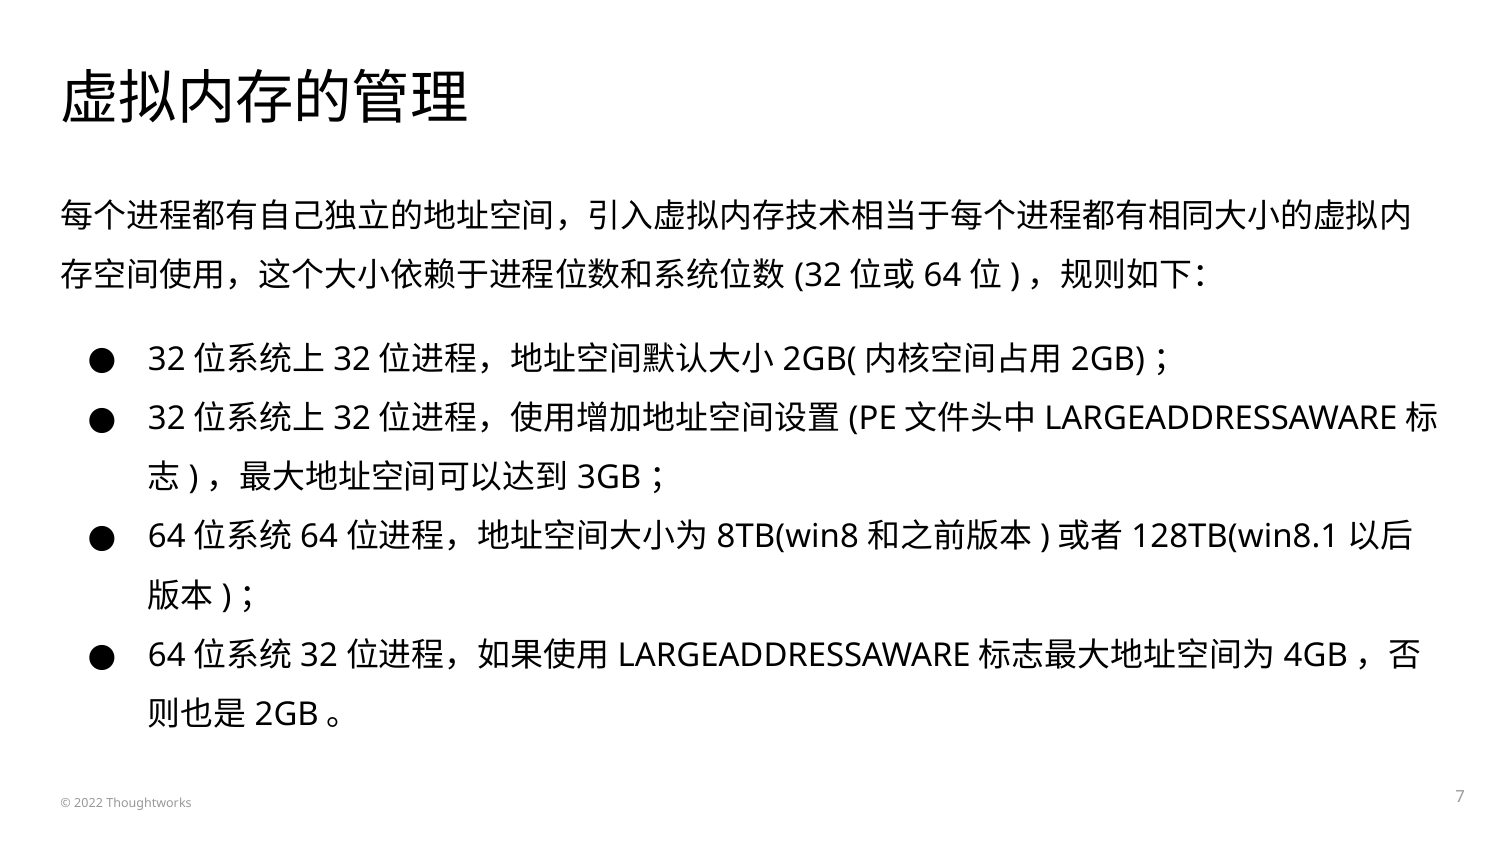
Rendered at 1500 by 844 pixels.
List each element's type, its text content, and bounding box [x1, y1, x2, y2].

title 虚拟内存的管理 [60, 60, 1440, 154]
list 每个进程都有自己独立的地址空间，引入虚拟内存技术相当于每个进程都有相同大小的虚拟内存空间使用，这个大小依赖于进程位数和系统位数(32位或64位)，规则如下： 32位系统上32位进程，地址空间默认大小2GB(内核空间占用2GB)； 32位系统上32位进程，使用增加地址空间设置(PE文件头中LARGEADDRESSAWARE标志)，最大地址空间可以达到3GB； 64位系统64位进程，地址空间大小为8TB(win8和之前版本)或者128TB(win8.1以后版本)； 64位系统32位进程，如果使用LARGEADDRESSAWARE标志最大地址空间为4GB，否则也是2GB。 [60, 174, 1440, 736]
slide_number ‹#› [1389, 764, 1480, 830]
